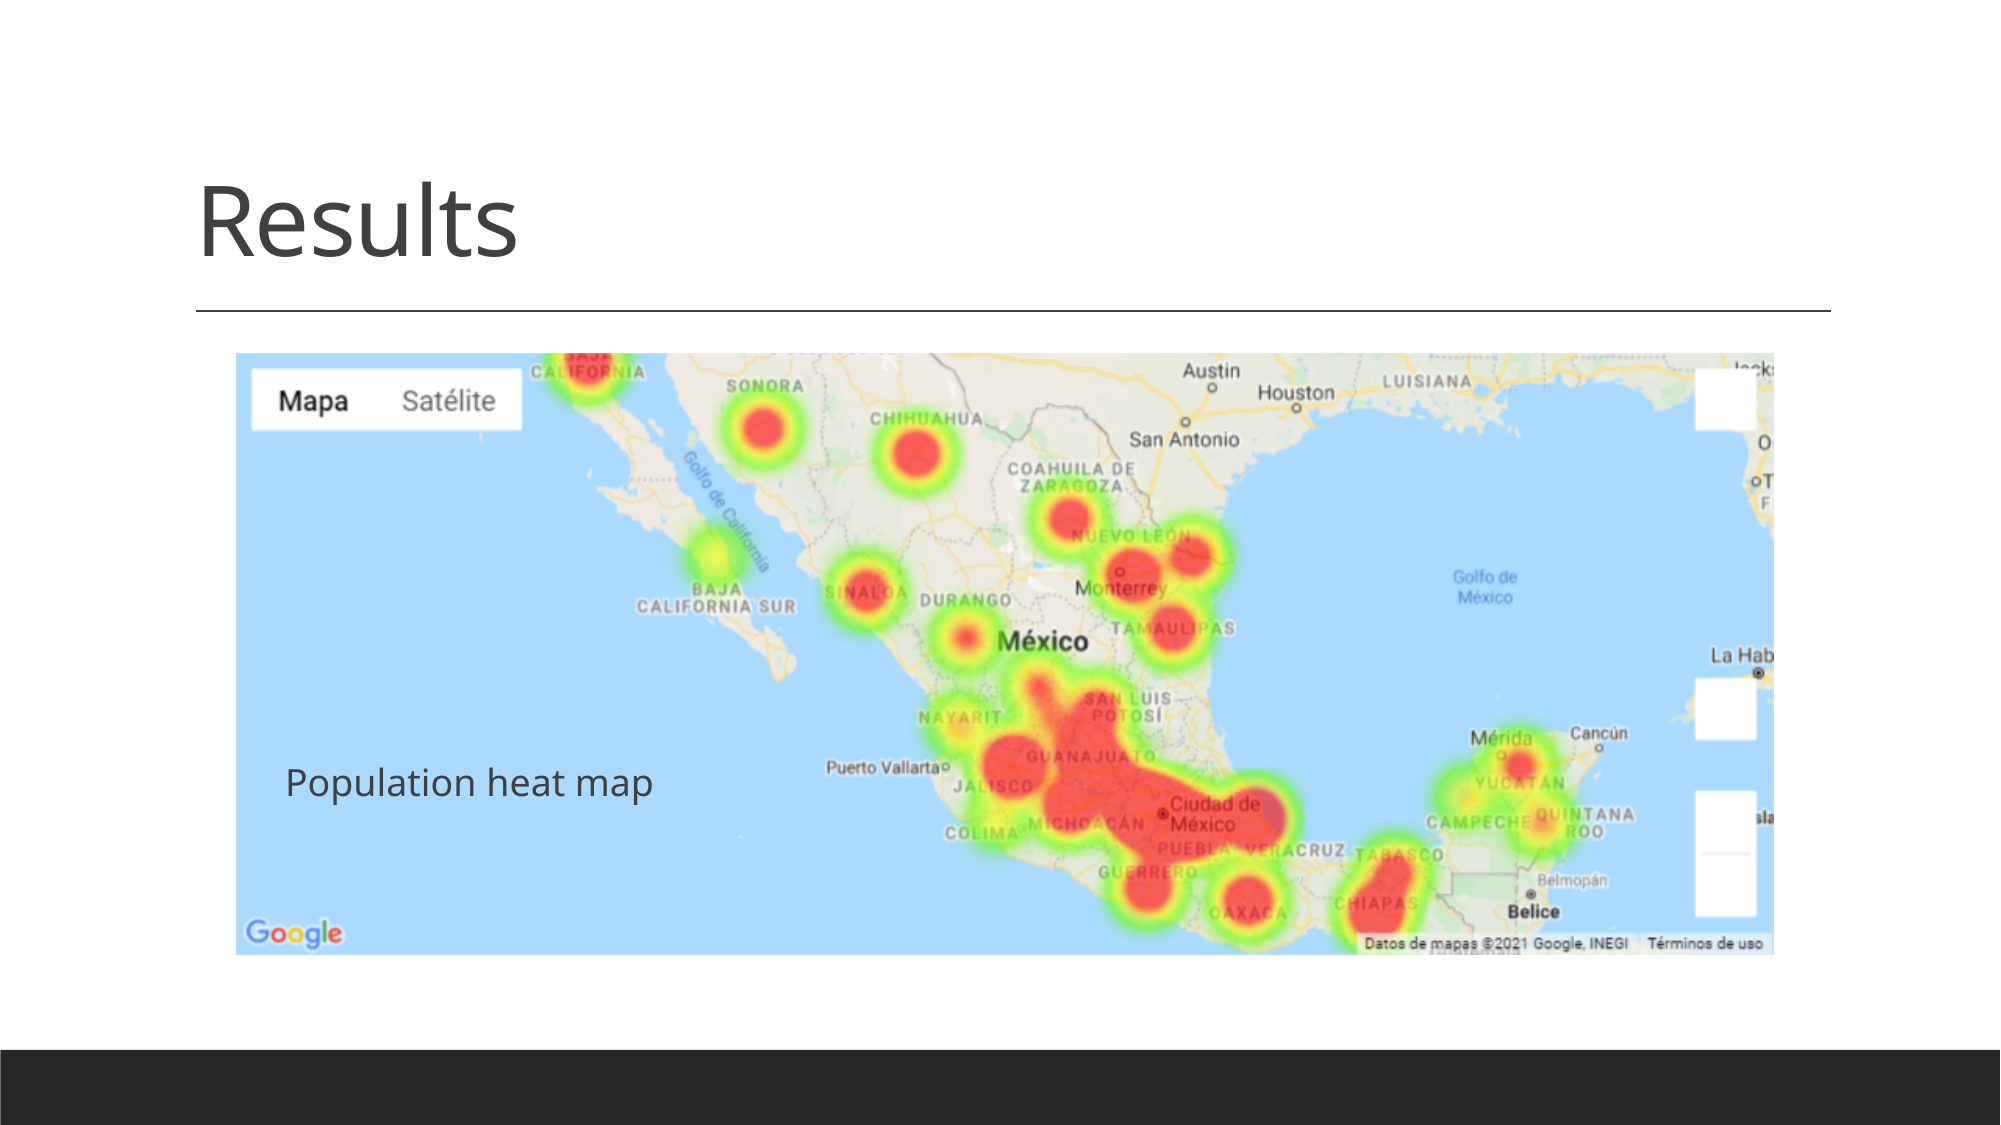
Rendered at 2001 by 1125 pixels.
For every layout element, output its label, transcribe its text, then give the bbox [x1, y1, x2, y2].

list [235, 352, 1775, 956]
title Results [180, 47, 1830, 285]
